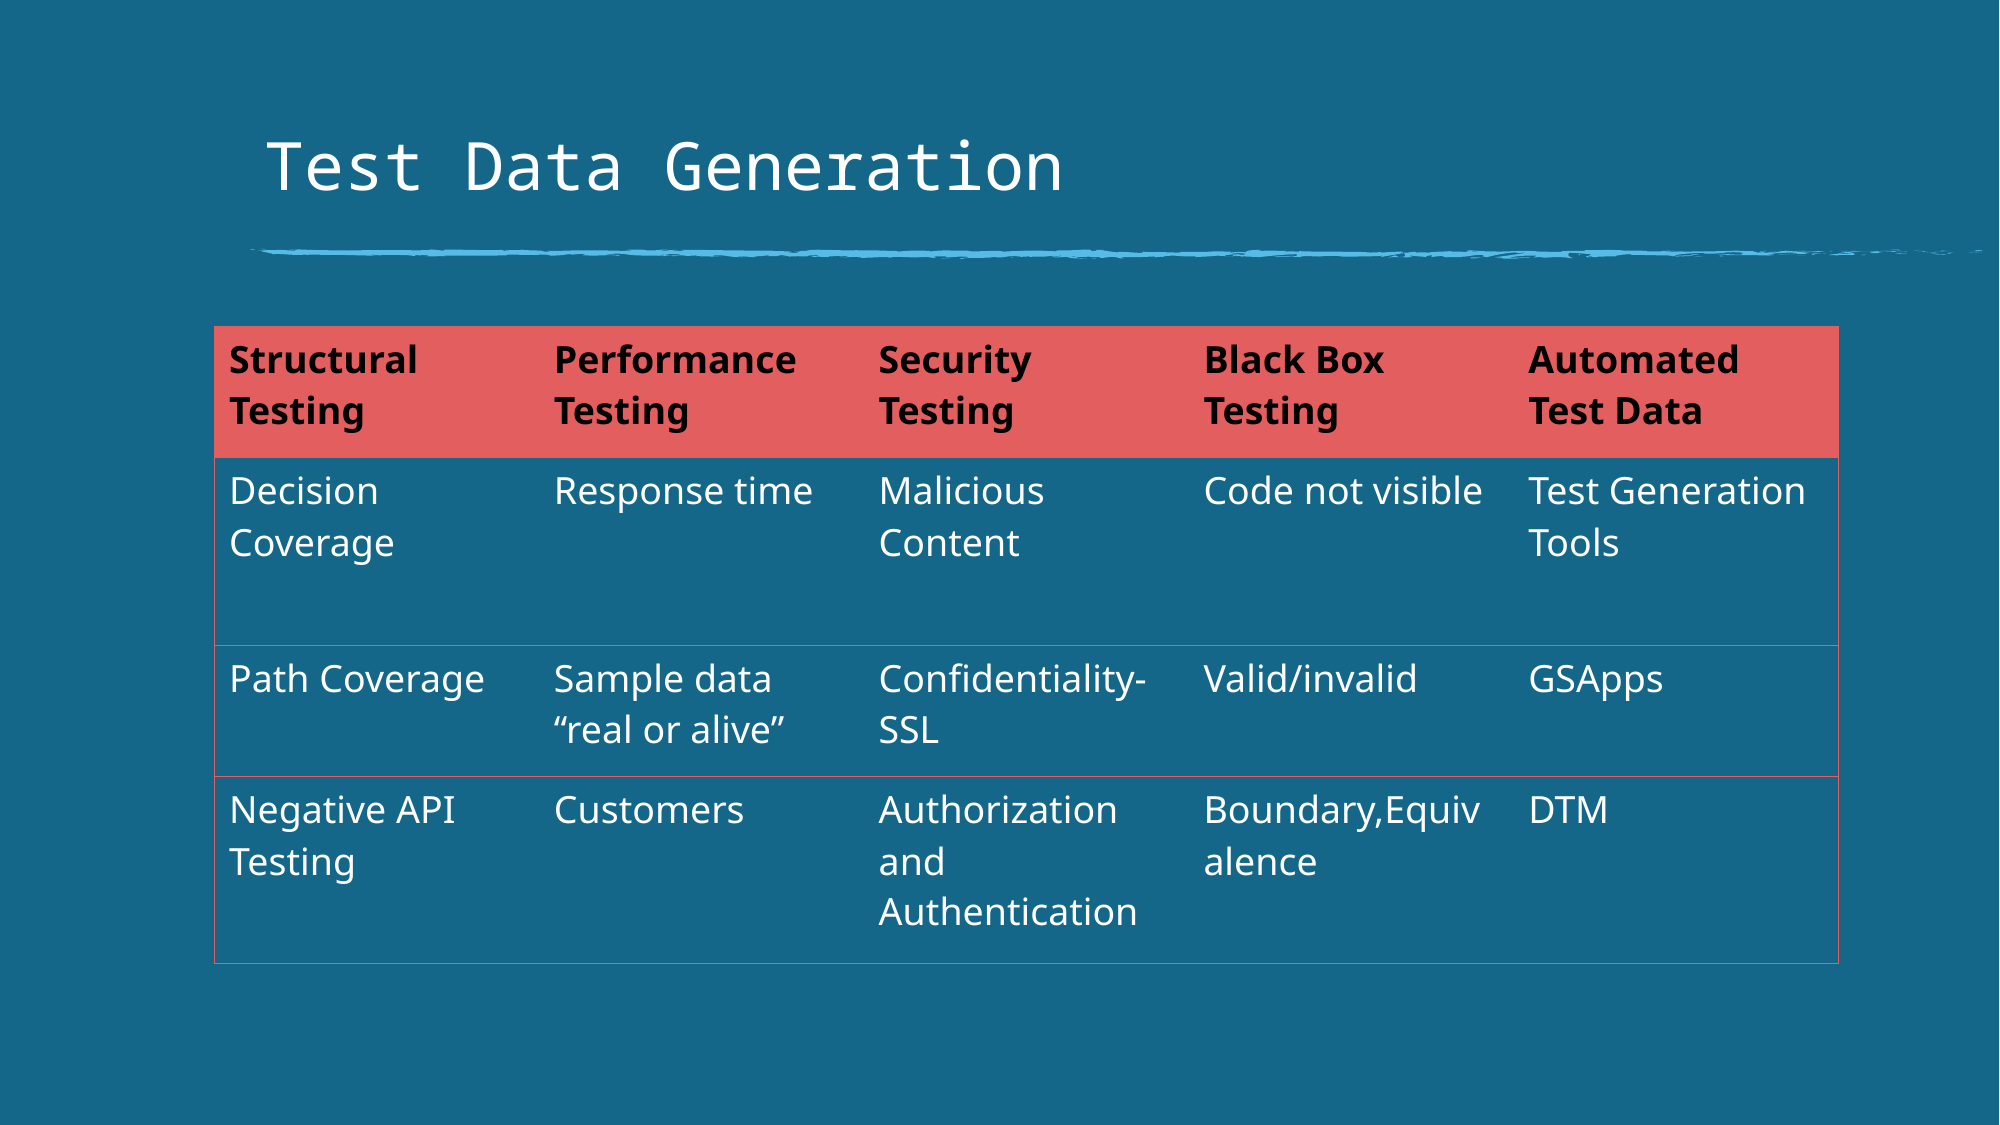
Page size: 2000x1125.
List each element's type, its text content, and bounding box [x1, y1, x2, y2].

table_cell Negative API Testing [215, 777, 539, 963]
table_cell Customers [539, 777, 864, 963]
table_cell Sample data “real or alive” [539, 646, 864, 776]
table_cell DTM [1513, 777, 1838, 963]
table_cell Path Coverage [215, 646, 539, 776]
table_cell Test Generation Tools [1513, 458, 1838, 645]
table_cell Malicious Content [864, 458, 1189, 645]
table_cell Response time [539, 458, 864, 645]
table_header Structural Testing [215, 327, 539, 457]
table_cell Authorization and Authentication [864, 777, 1189, 963]
table_cell Code not visible [1189, 458, 1513, 645]
table_header Automated Test Data [1513, 327, 1838, 457]
table_header Security Testing [864, 327, 1189, 457]
table_cell Decision Coverage [215, 458, 539, 645]
title Test Data Generation [249, 45, 1750, 213]
table_cell Boundary,Equivalence [1189, 777, 1513, 963]
table_cell Confidentiality-SSL [864, 646, 1189, 776]
table_cell Valid/invalid [1189, 646, 1513, 776]
table_header Performance Testing [539, 327, 864, 457]
table_cell GSApps [1513, 646, 1838, 776]
table_header Black Box Testing [1189, 327, 1513, 457]
